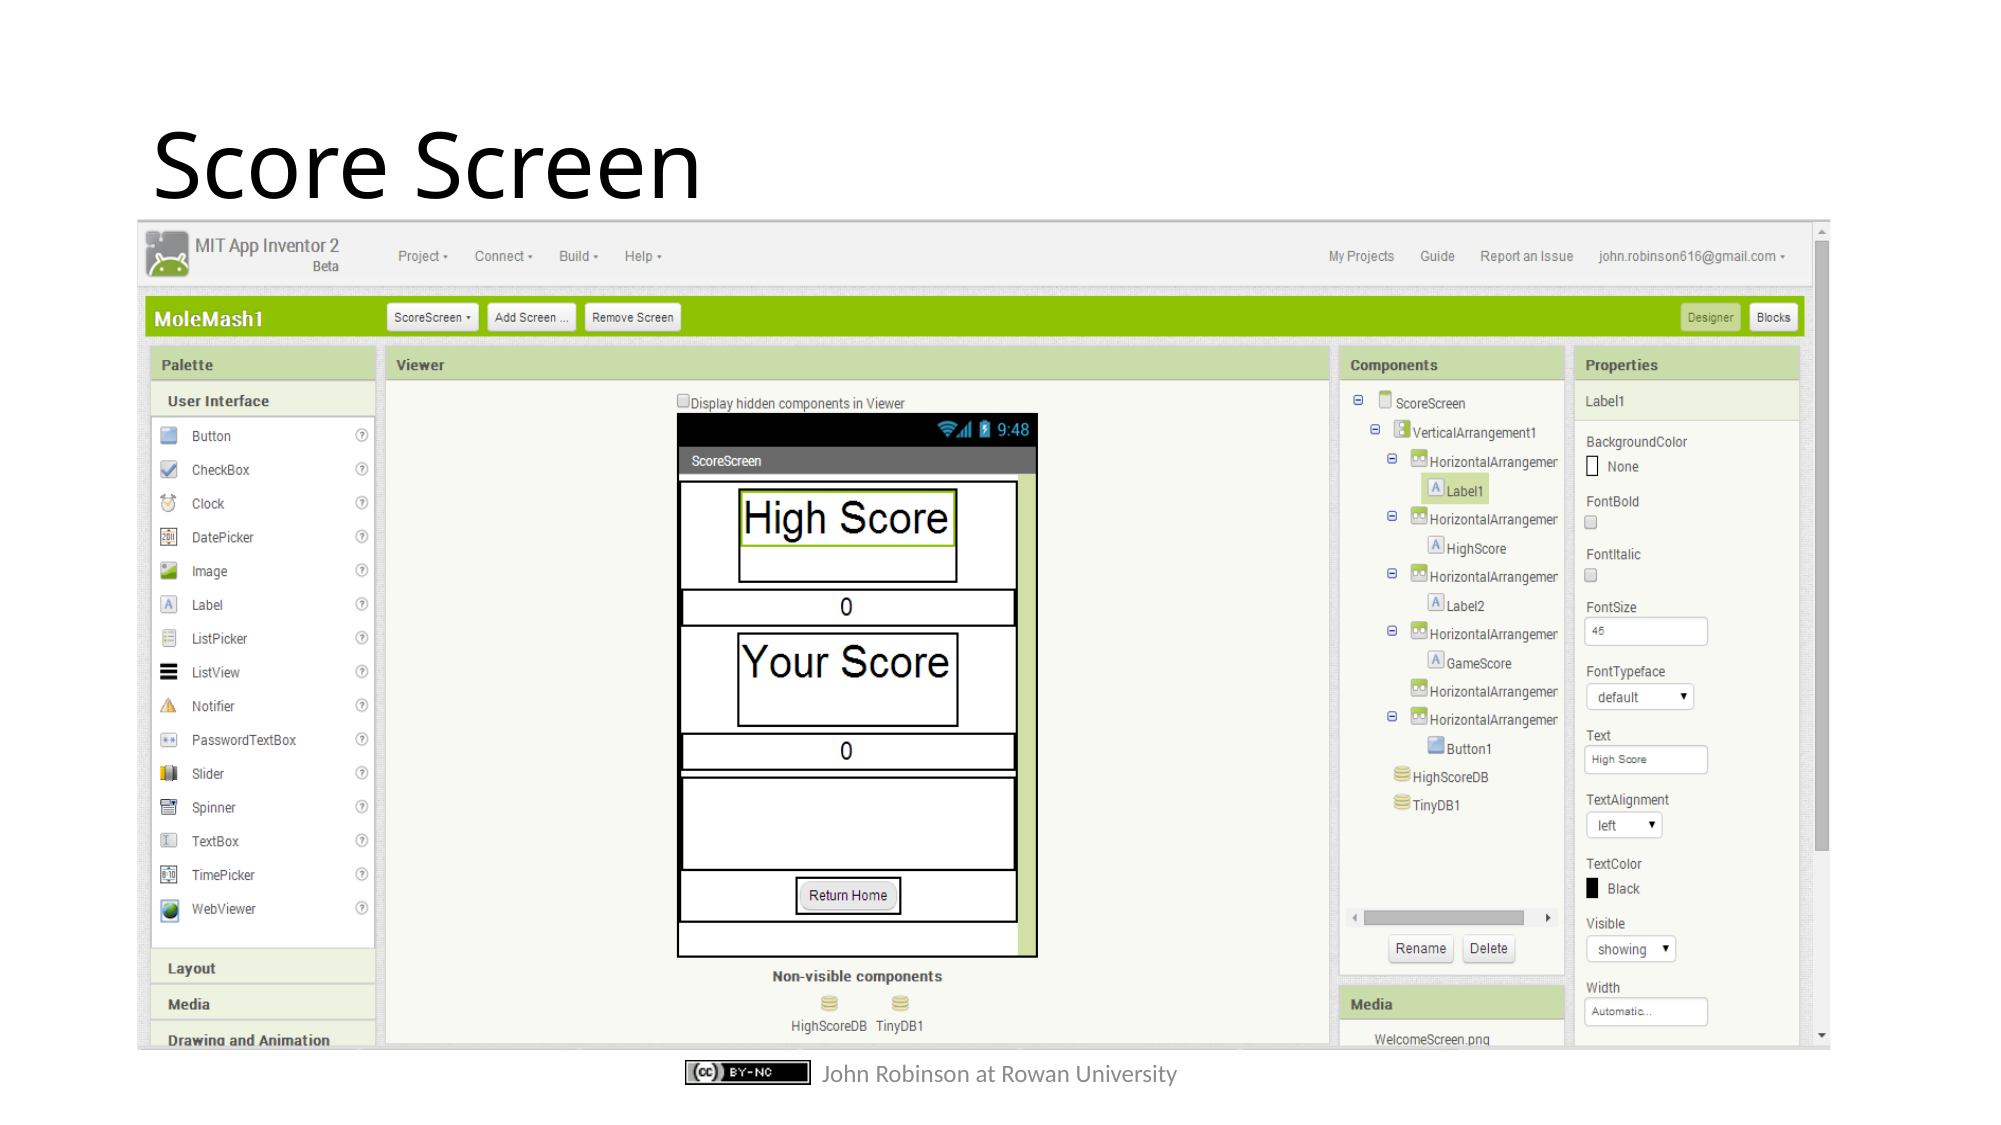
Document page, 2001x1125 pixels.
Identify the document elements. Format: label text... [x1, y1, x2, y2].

title Score Screen [137, 59, 1863, 278]
footer John Robinson at Rowan University [662, 1050, 1338, 1103]
picture [137, 219, 1831, 1050]
picture [685, 1060, 811, 1085]
